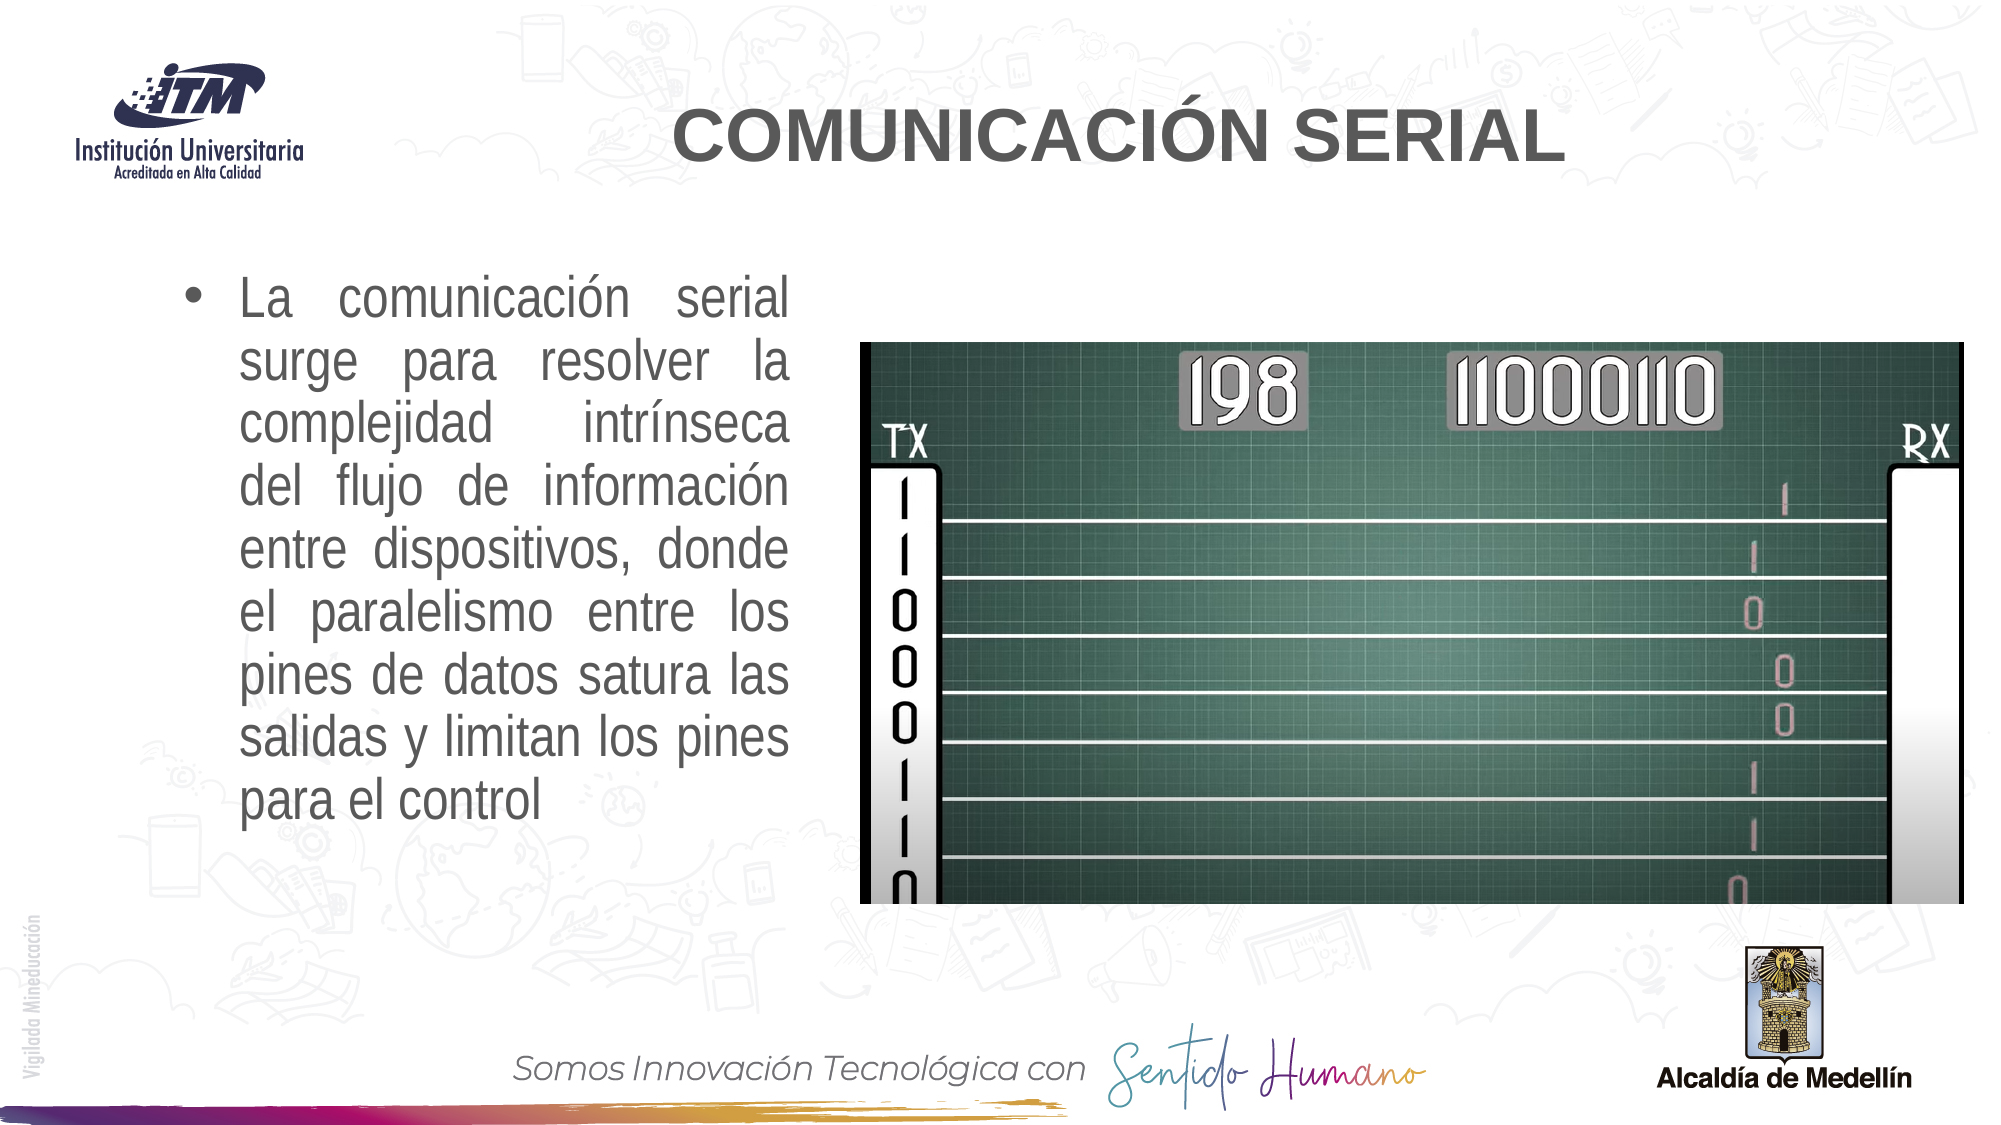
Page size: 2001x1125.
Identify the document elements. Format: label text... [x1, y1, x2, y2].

list La comunicación serial surge para resolver la complejidad intrínseca del flujo de información entre dispositivos, donde el paralelismo entre los pines de datos satura las salidas y limitan los pines para el control [130, 259, 806, 987]
picture [0, 0, 2001, 1125]
title COMUNICACIÓN SERIAL [350, 67, 1889, 207]
